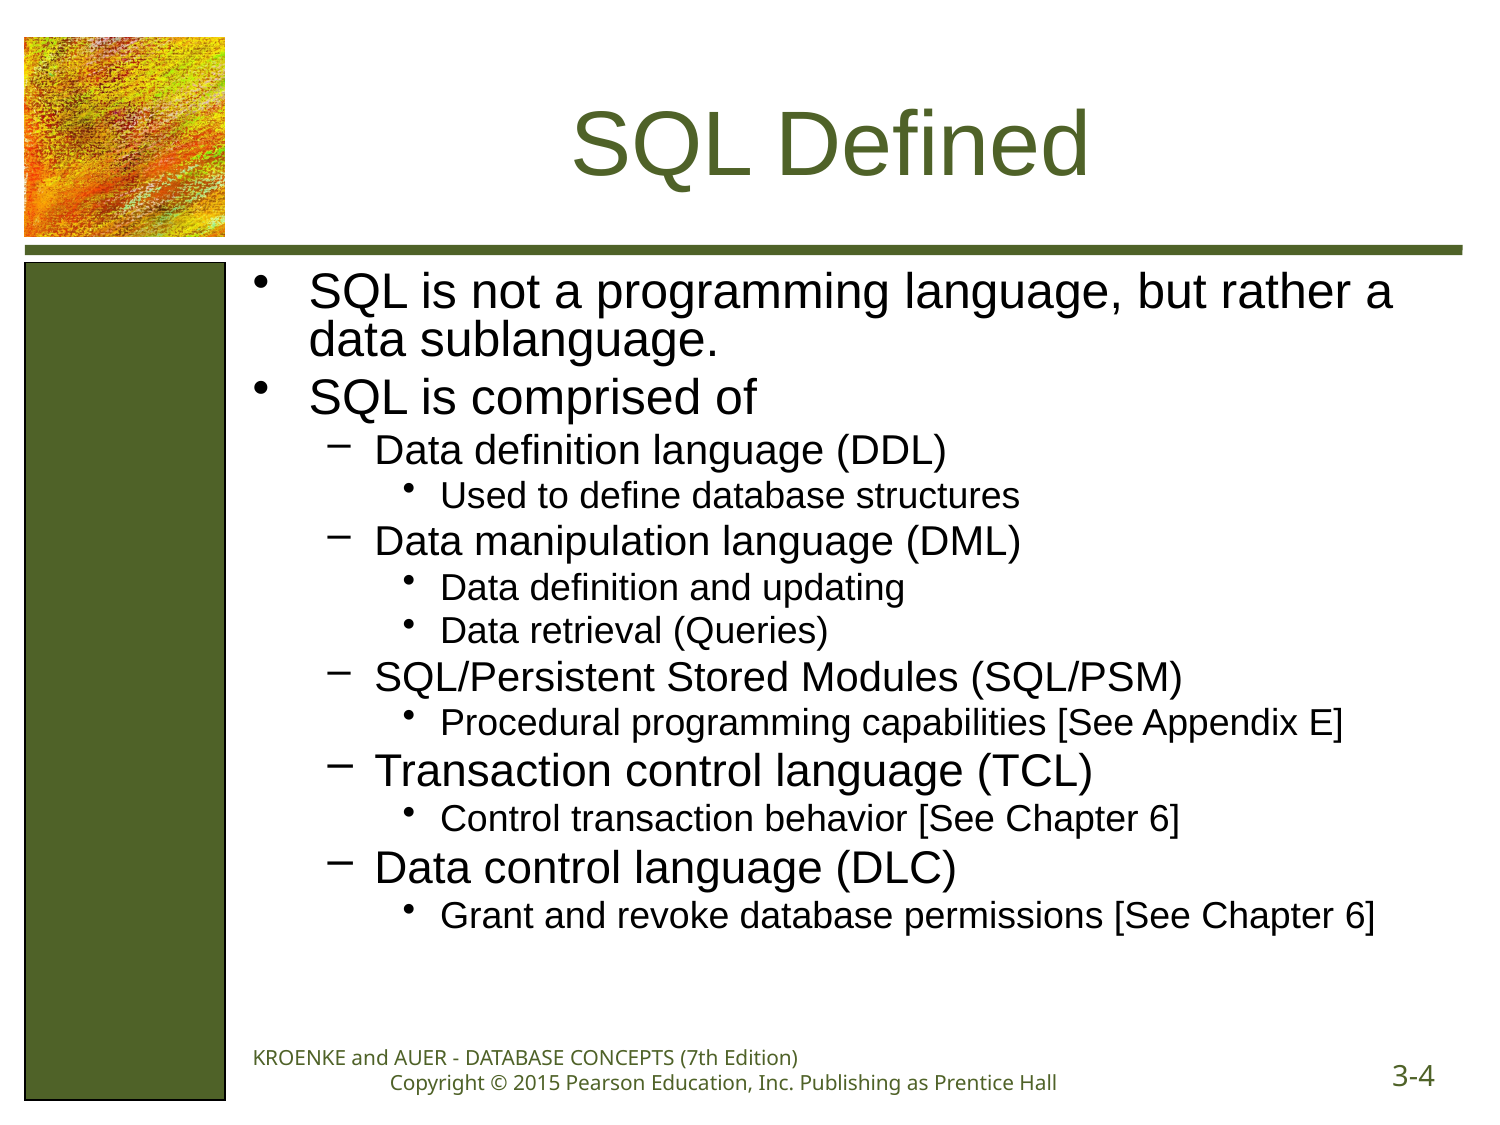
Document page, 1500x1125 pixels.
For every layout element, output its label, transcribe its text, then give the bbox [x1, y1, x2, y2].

slide_number 3-4 [1287, 1049, 1451, 1103]
picture [24, 37, 225, 237]
footer KROENKE and AUER - DATABASE CONCEPTS (7th Edition) Copyright © 2015 Pearson Education, Inc. Publishing as Prentice Hall [237, 1037, 1088, 1104]
title SQL Defined [237, 44, 1426, 233]
list SQL is not a programming language, but rather a data sublanguage. SQL is comprised of Data definition language (DDL) Used to define database structures Data manipulation language (DML) Data definition and updating Data retrieval (Queries) SQL/Persistent Stored Modules (SQL/PSM) Procedural programming capabilities [See Appendix E] Transaction control language (TCL) Control transaction behavior [See Chapter 6] Data control language (DLC) Grant and revoke database permissions [See Chapter 6] [237, 262, 1426, 1026]
